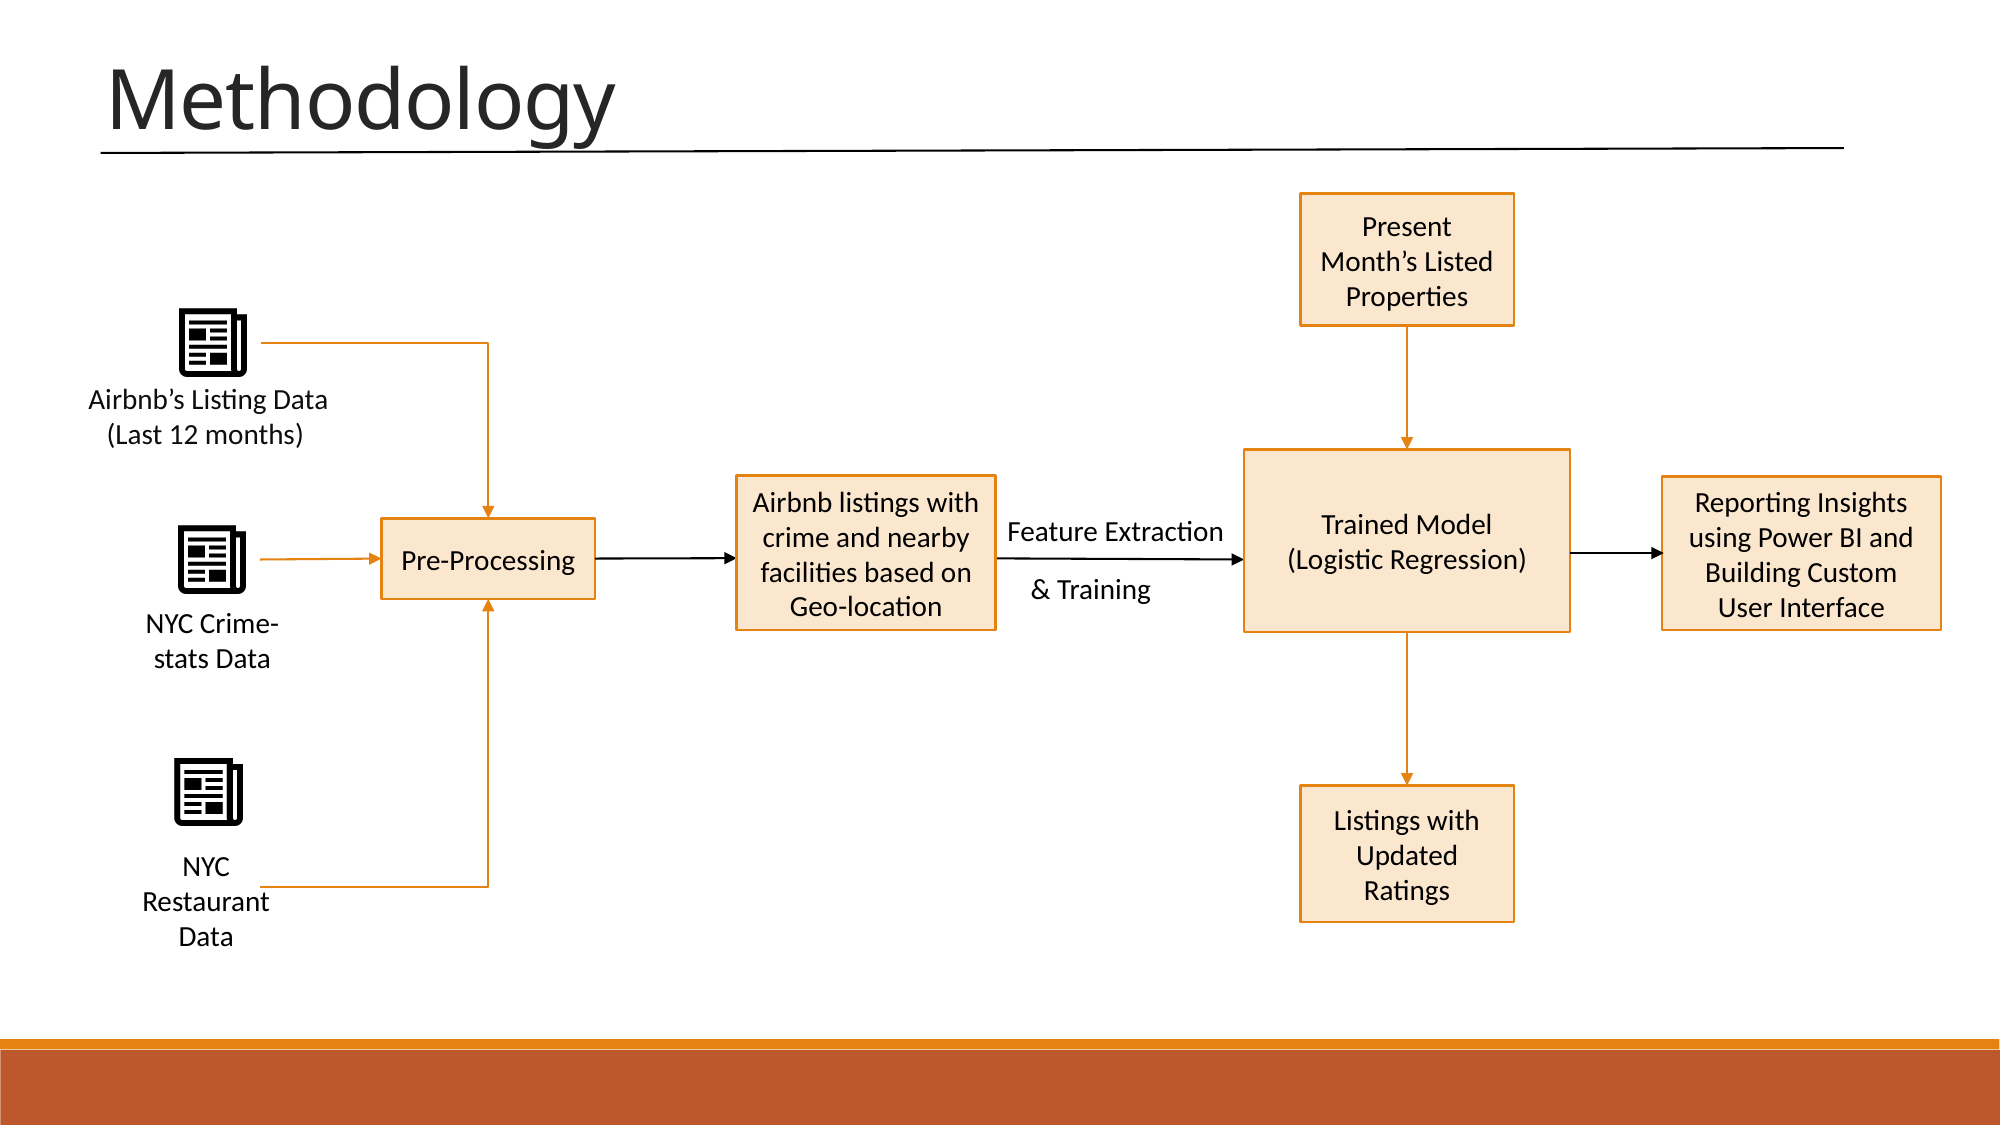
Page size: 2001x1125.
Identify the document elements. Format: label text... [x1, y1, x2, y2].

text_box Present Month’s Listed Properties [1299, 192, 1515, 327]
picture [164, 294, 262, 391]
text_box Feature Extraction [992, 505, 1252, 555]
text_box & Training [1015, 567, 1193, 613]
picture [160, 743, 257, 841]
picture [163, 511, 261, 608]
text_box Methodology [90, 22, 1854, 155]
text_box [99, 147, 1845, 154]
text_box Pre-Processing [380, 517, 596, 600]
text_box Airbnb listings with crime and nearby facilities based on Geo-location [735, 474, 997, 631]
text_box NYC Restaurant Data [110, 839, 302, 961]
text_box Airbnb’s Listing Data (Last 12 months) [60, 372, 257, 459]
text_box Trained Model (Logistic Regression) [1243, 448, 1571, 633]
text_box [259, 598, 489, 887]
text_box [937, 557, 1245, 561]
text_box Reporting Insights using Power BI and Building Custom User Interface [1661, 475, 1942, 631]
text_box NYC Crime-stats Data [116, 596, 256, 683]
text_box Listings with Updated Ratings [1299, 784, 1515, 923]
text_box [260, 342, 489, 519]
